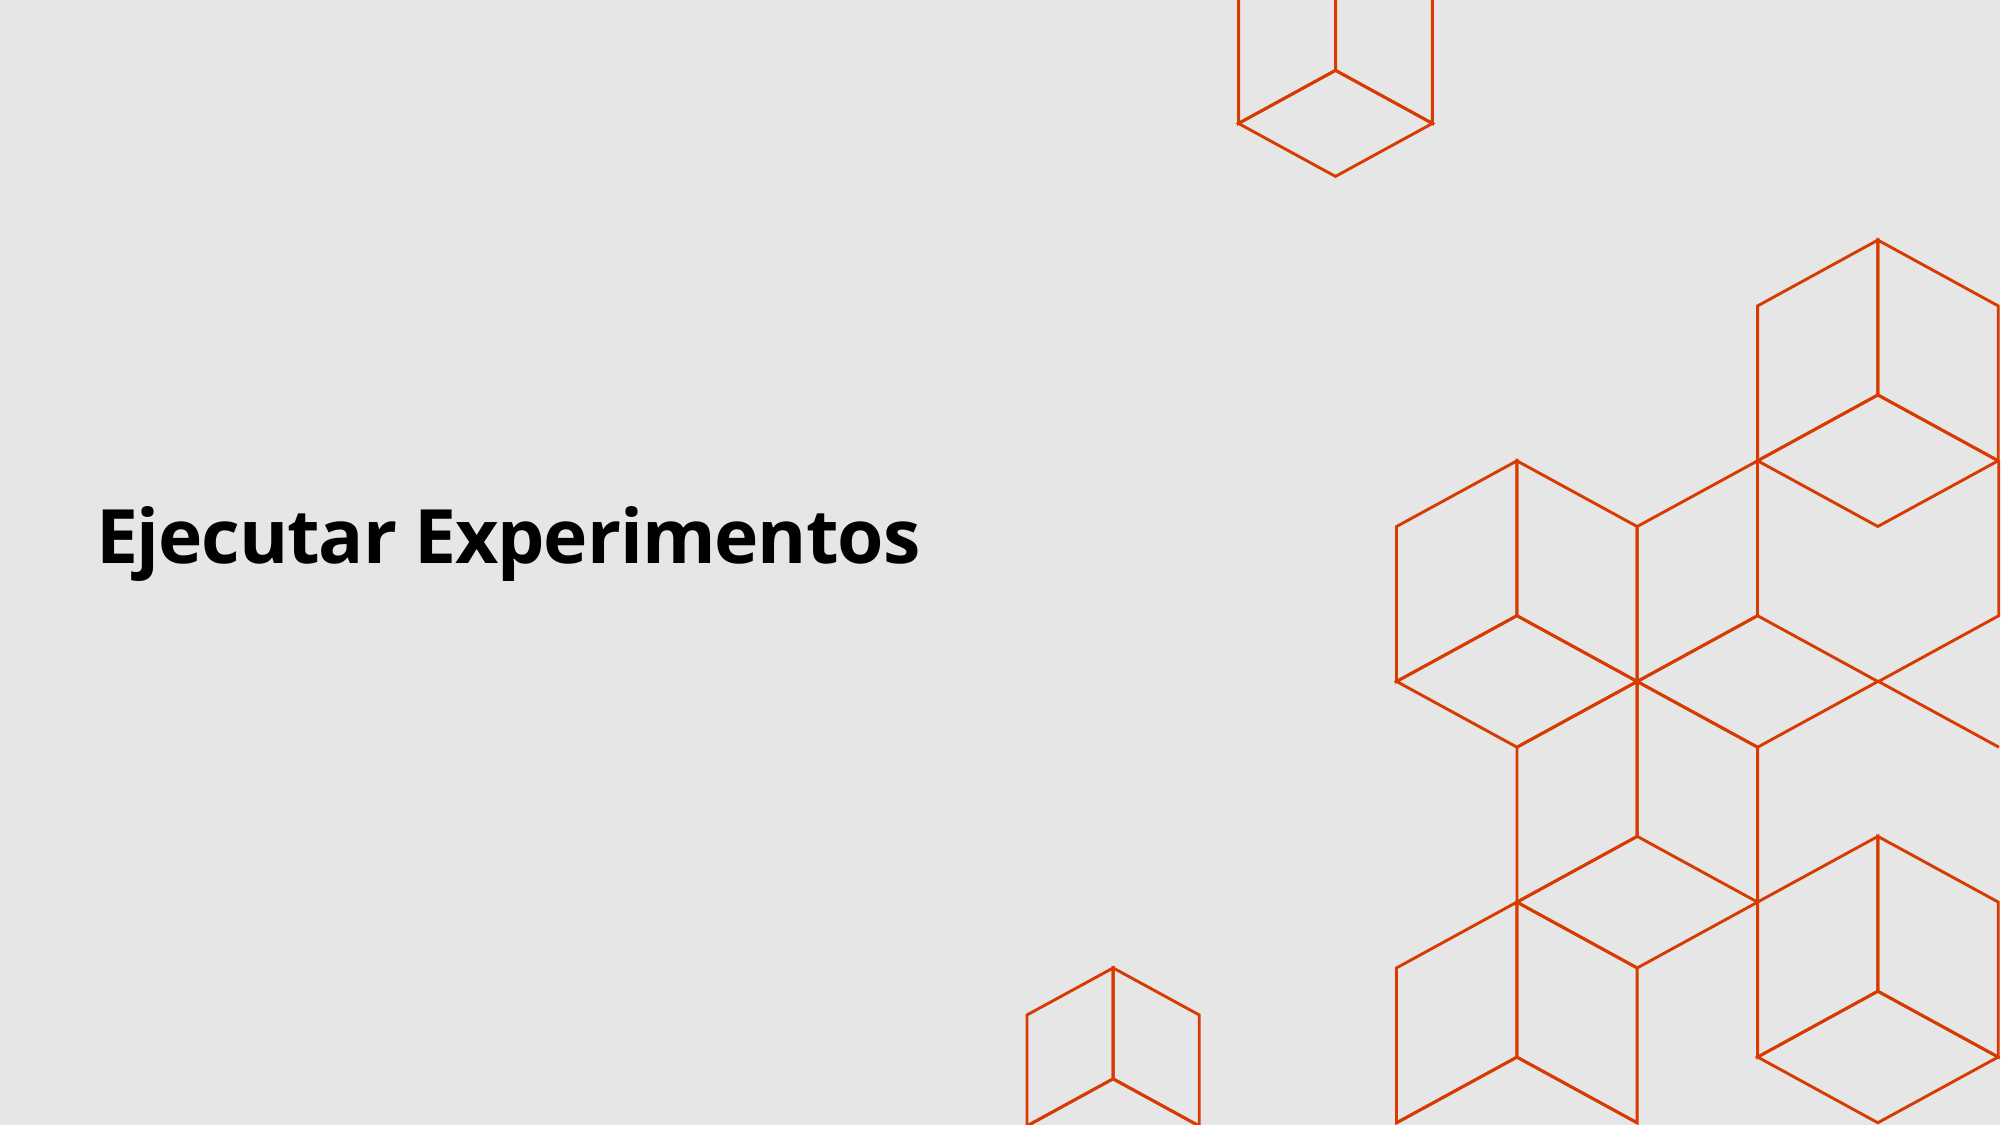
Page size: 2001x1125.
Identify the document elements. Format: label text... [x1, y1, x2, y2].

title Ejecutar Experimentos [96, 497, 1146, 580]
